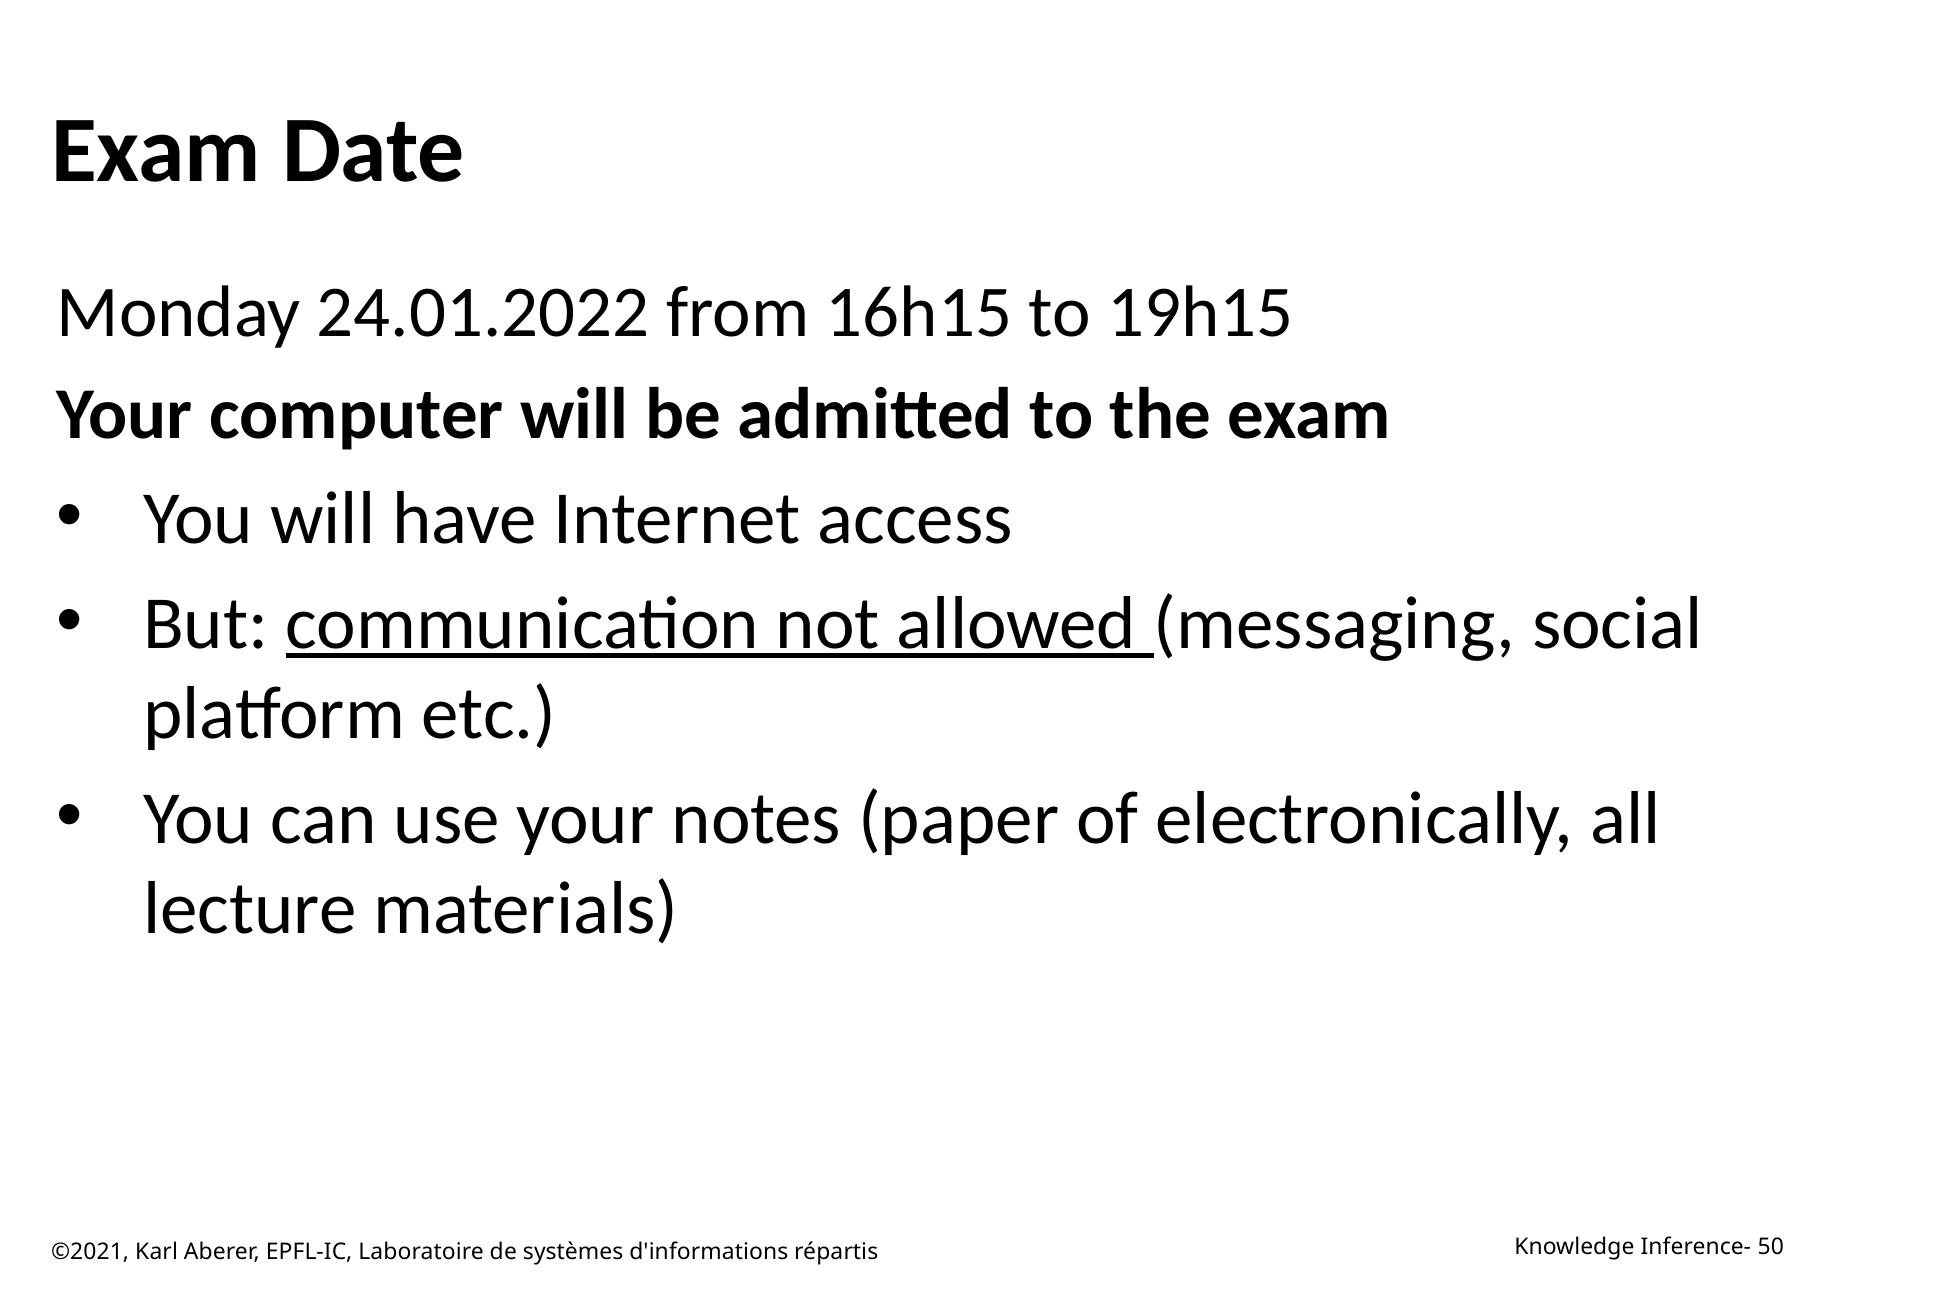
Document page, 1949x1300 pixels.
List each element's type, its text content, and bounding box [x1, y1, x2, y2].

title Exam Date [32, 57, 1803, 232]
footer ©2021, Karl Aberer, EPFL-IC, Laboratoire de systèmes d'informations répartis [32, 1227, 1284, 1271]
list Monday 24.01.2022 from 16h15 to 19h15 Your computer will be admitted to the exam You will have Internet access But: communication not allowed (messaging, social platform etc.) You can use your notes (paper of electronically, all lecture materials) [37, 253, 1809, 1208]
